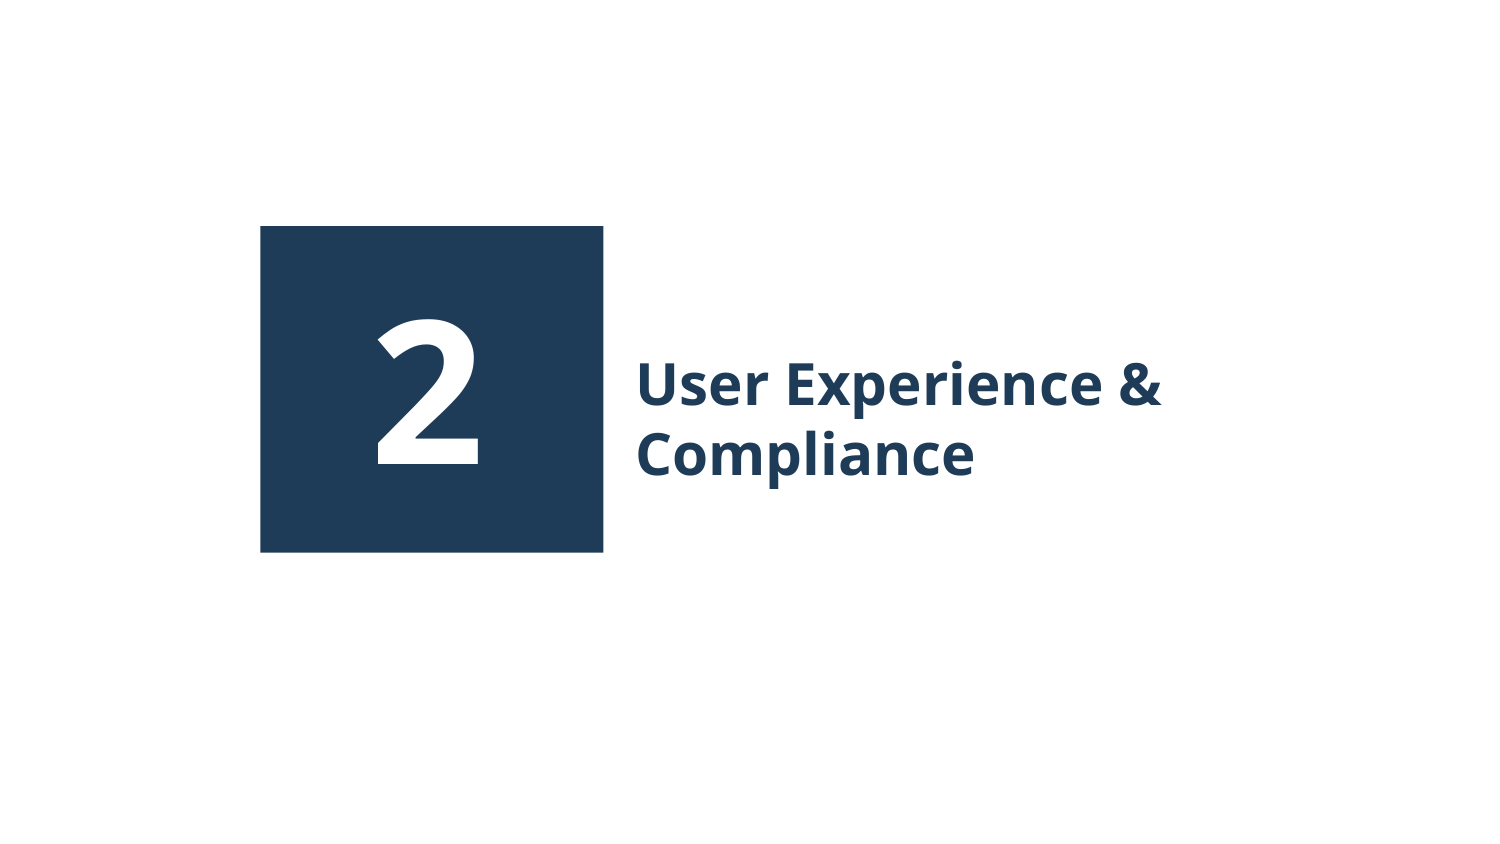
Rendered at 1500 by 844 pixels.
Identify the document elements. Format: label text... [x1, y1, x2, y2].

text_box [260, 226, 604, 553]
text_box 2 [317, 257, 539, 512]
text_box User Experience & Compliance [632, 344, 1444, 491]
